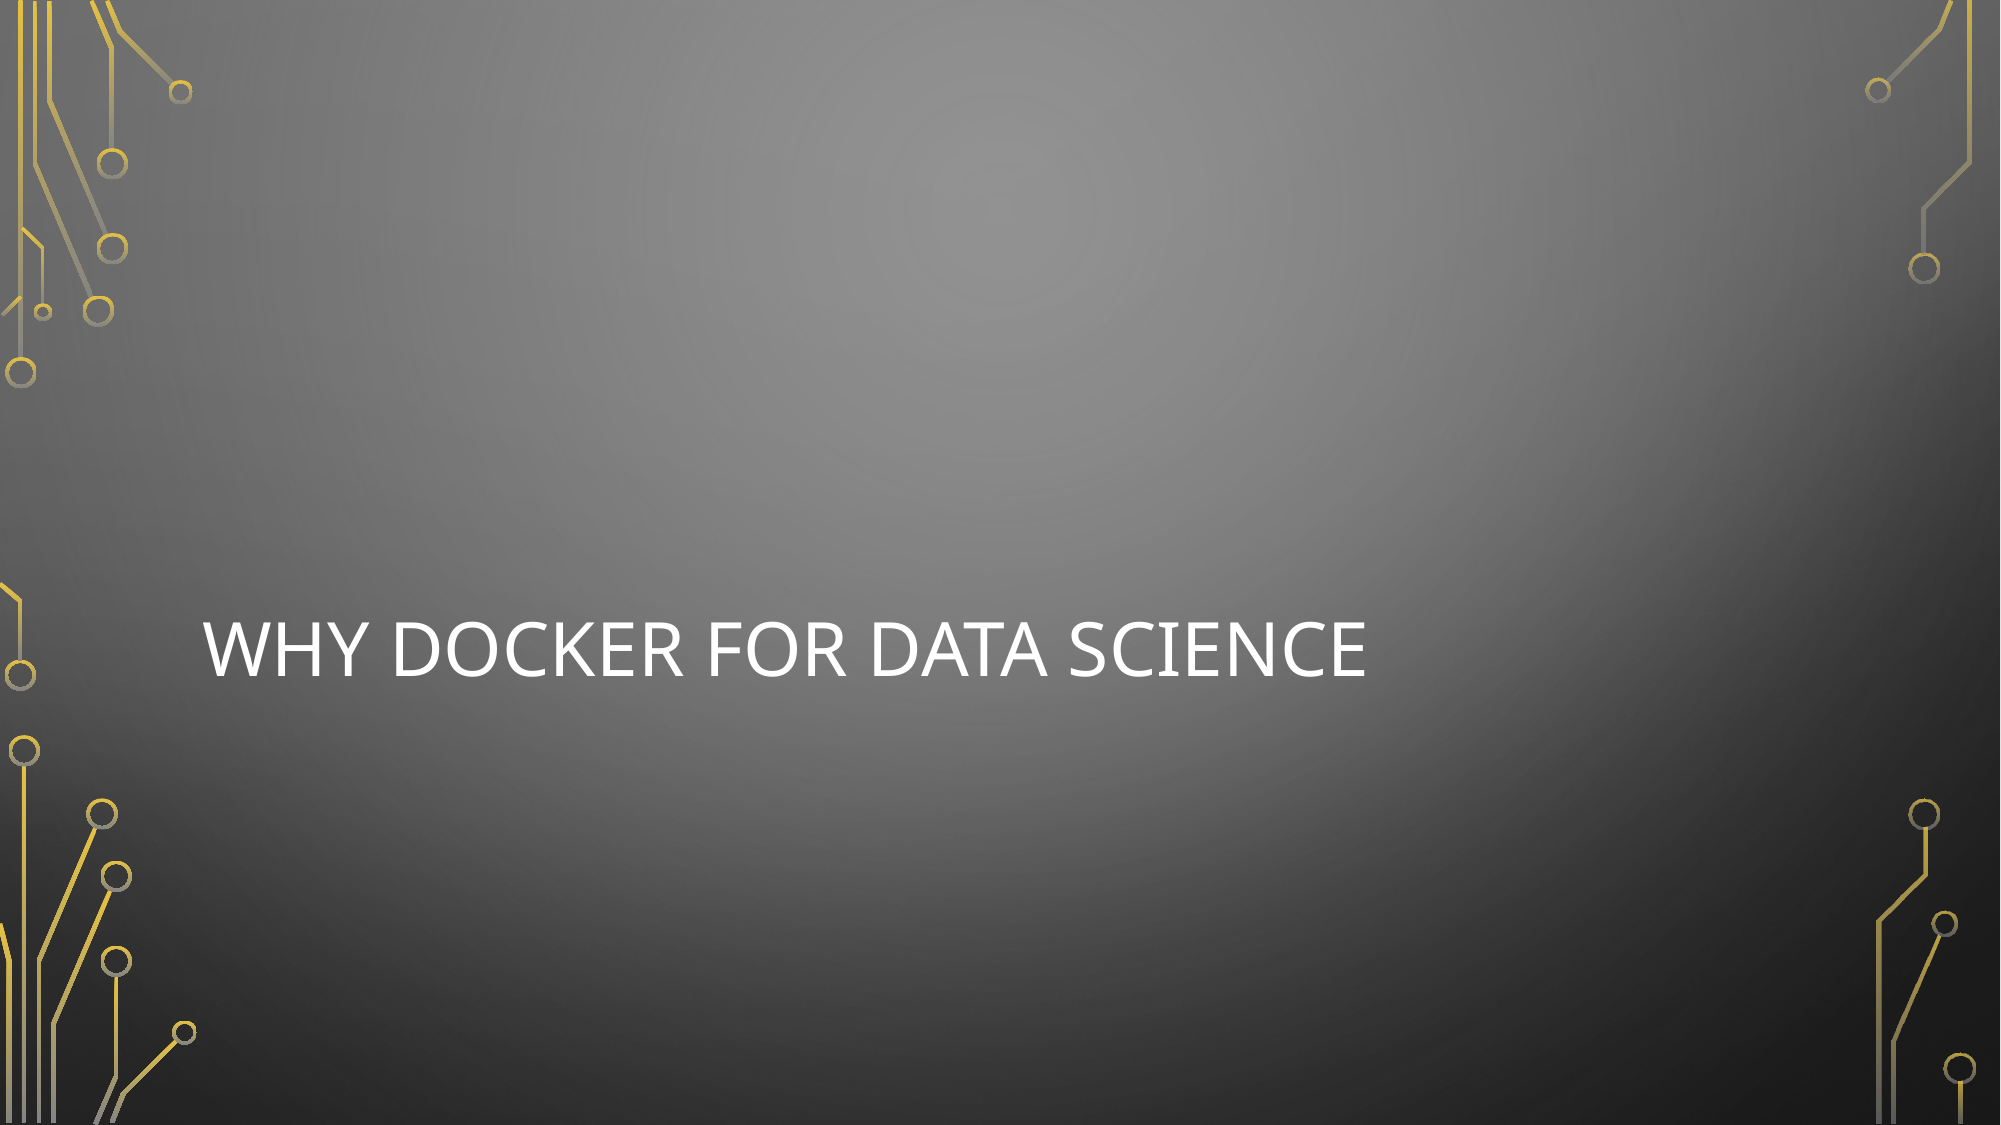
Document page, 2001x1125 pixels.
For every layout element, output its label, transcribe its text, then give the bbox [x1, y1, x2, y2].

title Why docker for data science [187, 232, 1813, 701]
